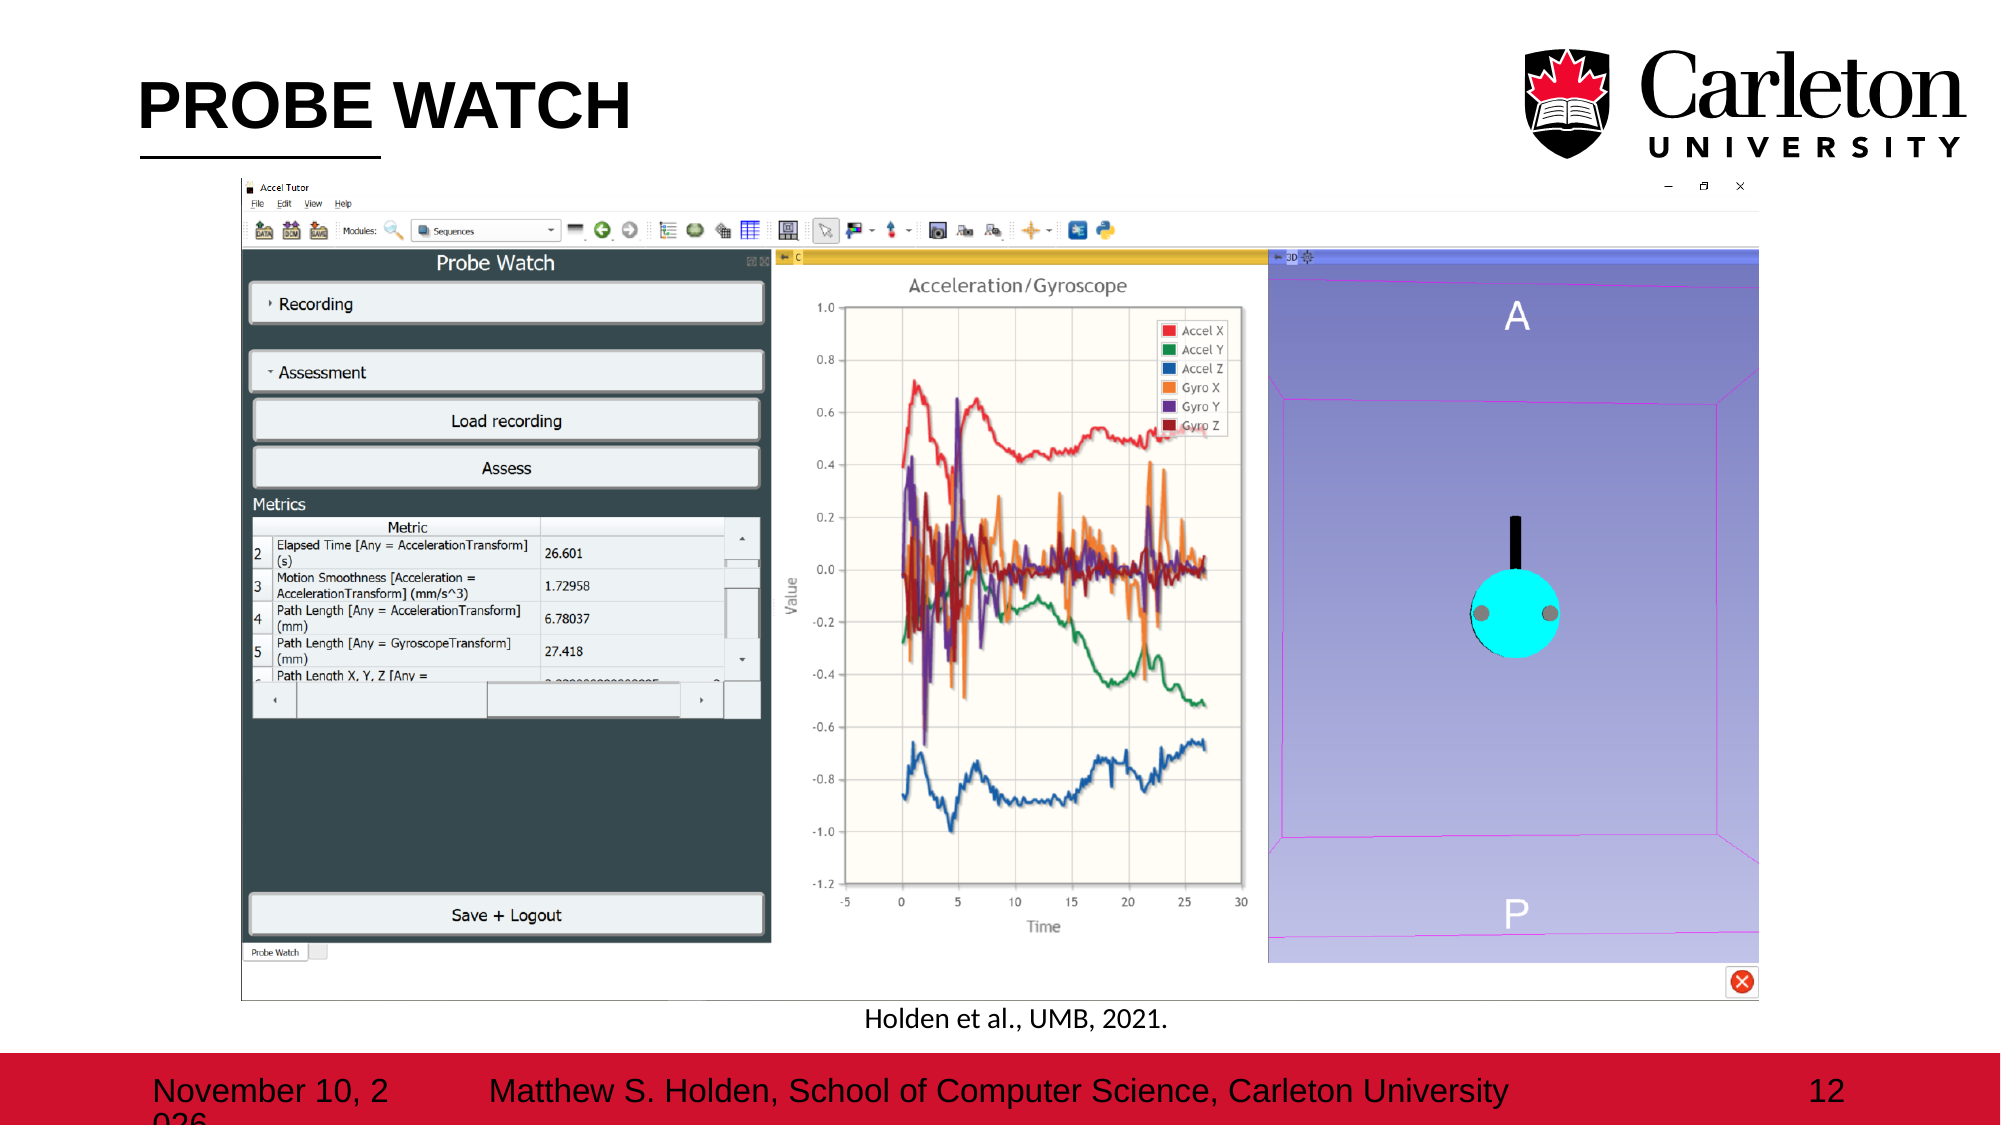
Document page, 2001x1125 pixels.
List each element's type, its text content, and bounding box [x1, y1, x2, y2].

slide_number 12 [1581, 1059, 1861, 1120]
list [241, 178, 1759, 1002]
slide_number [137, 1059, 418, 1120]
picture [1488, 5, 1993, 205]
text_box Holden et al., UMB, 2021. [680, 1002, 1353, 1042]
footer Matthew S. Holden, School of Computer Science, Carleton University [418, 1059, 1581, 1120]
title Probe Watch [122, 58, 1489, 157]
